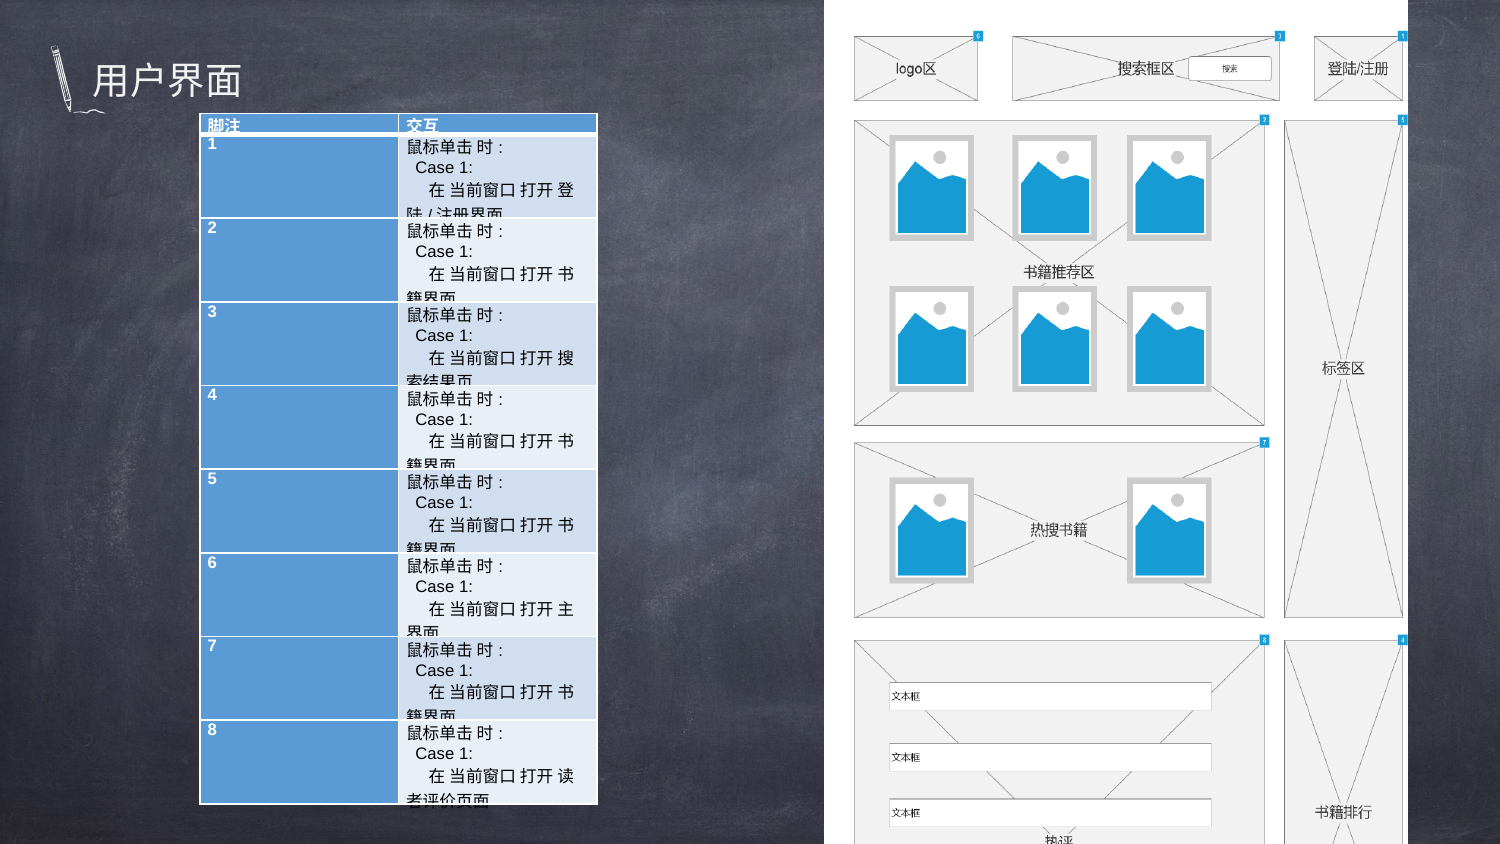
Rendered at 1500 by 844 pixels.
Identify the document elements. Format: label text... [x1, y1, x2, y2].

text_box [50, 45, 270, 114]
table_cell 鼠标单击 时: Case 1: 在 当前窗口 打开 书籍界面 [399, 386, 596, 468]
table_cell 鼠标单击 时: Case 1: 在 当前窗口 打开 书籍界面 [399, 219, 596, 301]
table_cell 鼠标单击 时: Case 1: 在 当前窗口 打开 读者评价页面 [399, 721, 596, 803]
table_cell 8 [201, 721, 398, 803]
table_cell 6 [201, 554, 398, 636]
table_cell 3 [201, 303, 398, 385]
table_cell 4 [201, 386, 398, 468]
table_cell 7 [201, 637, 398, 719]
table_cell 鼠标单击 时: Case 1: 在 当前窗口 打开 主界面 [399, 554, 596, 636]
table_header 脚注 [201, 114, 398, 132]
table_cell 2 [201, 219, 398, 301]
table_cell 鼠标单击 时: Case 1: 在 当前窗口 打开 书籍界面 [399, 637, 596, 719]
table_header 交互 [399, 114, 596, 132]
table_cell 鼠标单击 时: Case 1: 在 当前窗口 打开 搜索结果页 [399, 303, 596, 385]
table_cell 5 [201, 470, 398, 552]
table_cell 鼠标单击 时: Case 1: 在 当前窗口 打开 书籍界面 [399, 470, 596, 552]
table_cell 1 [201, 137, 398, 217]
picture [0, 0, 1500, 844]
table_cell 鼠标单击 时: Case 1: 在 当前窗口 打开 登陆/注册界面 [399, 137, 596, 217]
